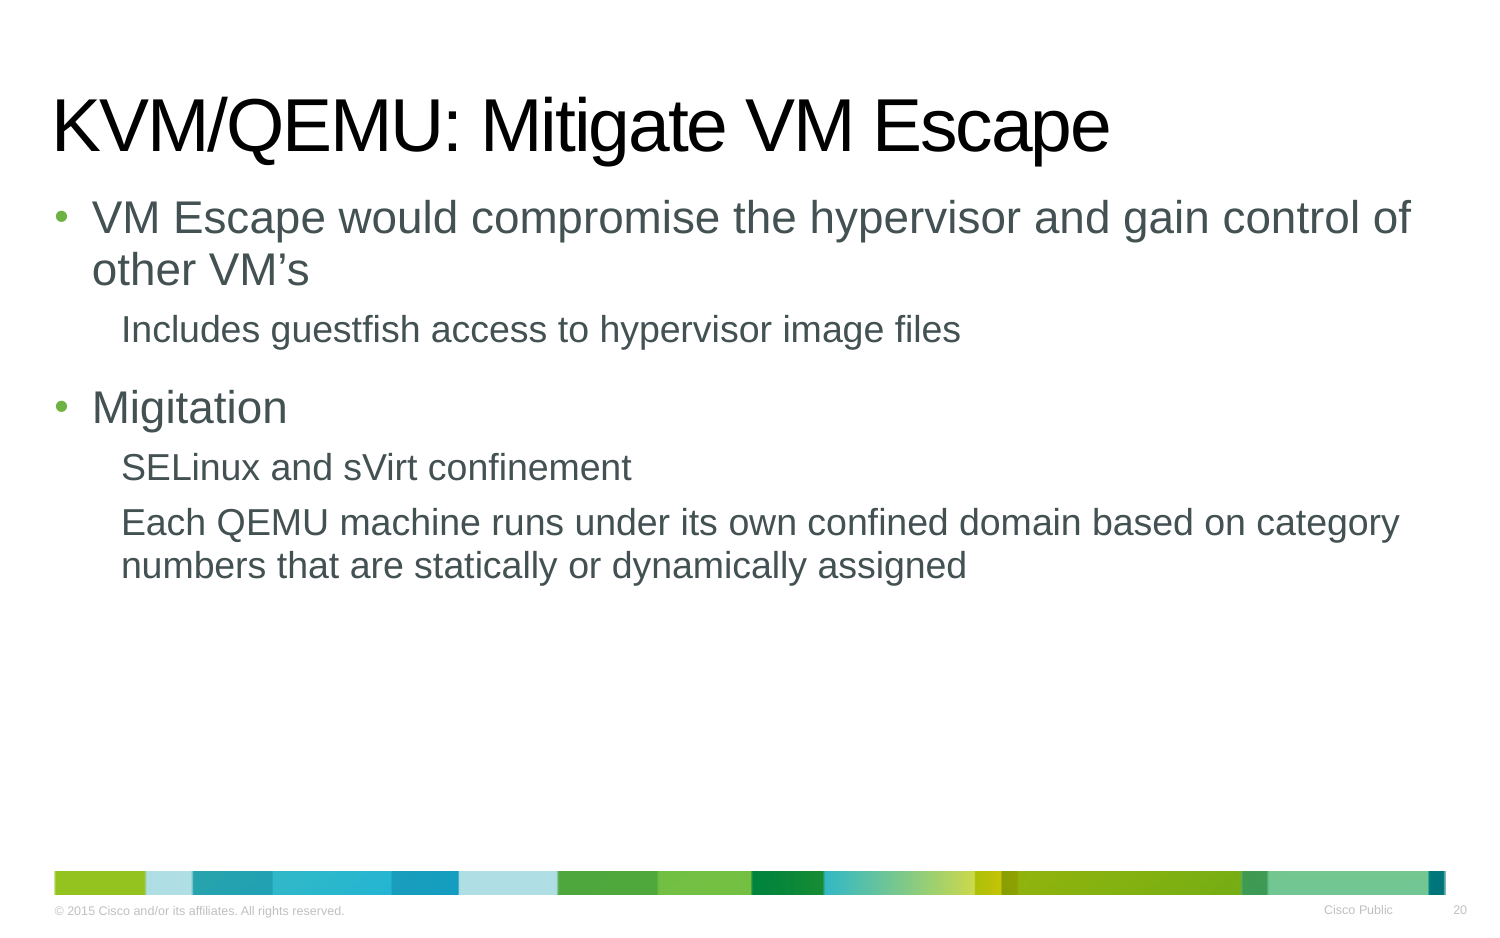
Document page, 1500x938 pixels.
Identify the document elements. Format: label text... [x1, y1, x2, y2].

list VM Escape would compromise the hypervisor and gain control of other VM’s Includes guestfish access to hypervisor image files Migitation SELinux and sVirt confinement Each QEMU machine runs under its own confined domain based on category numbers that are statically or dynamically assigned [39, 183, 1447, 863]
picture [54, 871, 1446, 895]
title KVM/QEMU: Mitigate VM Escape [37, 59, 1447, 174]
